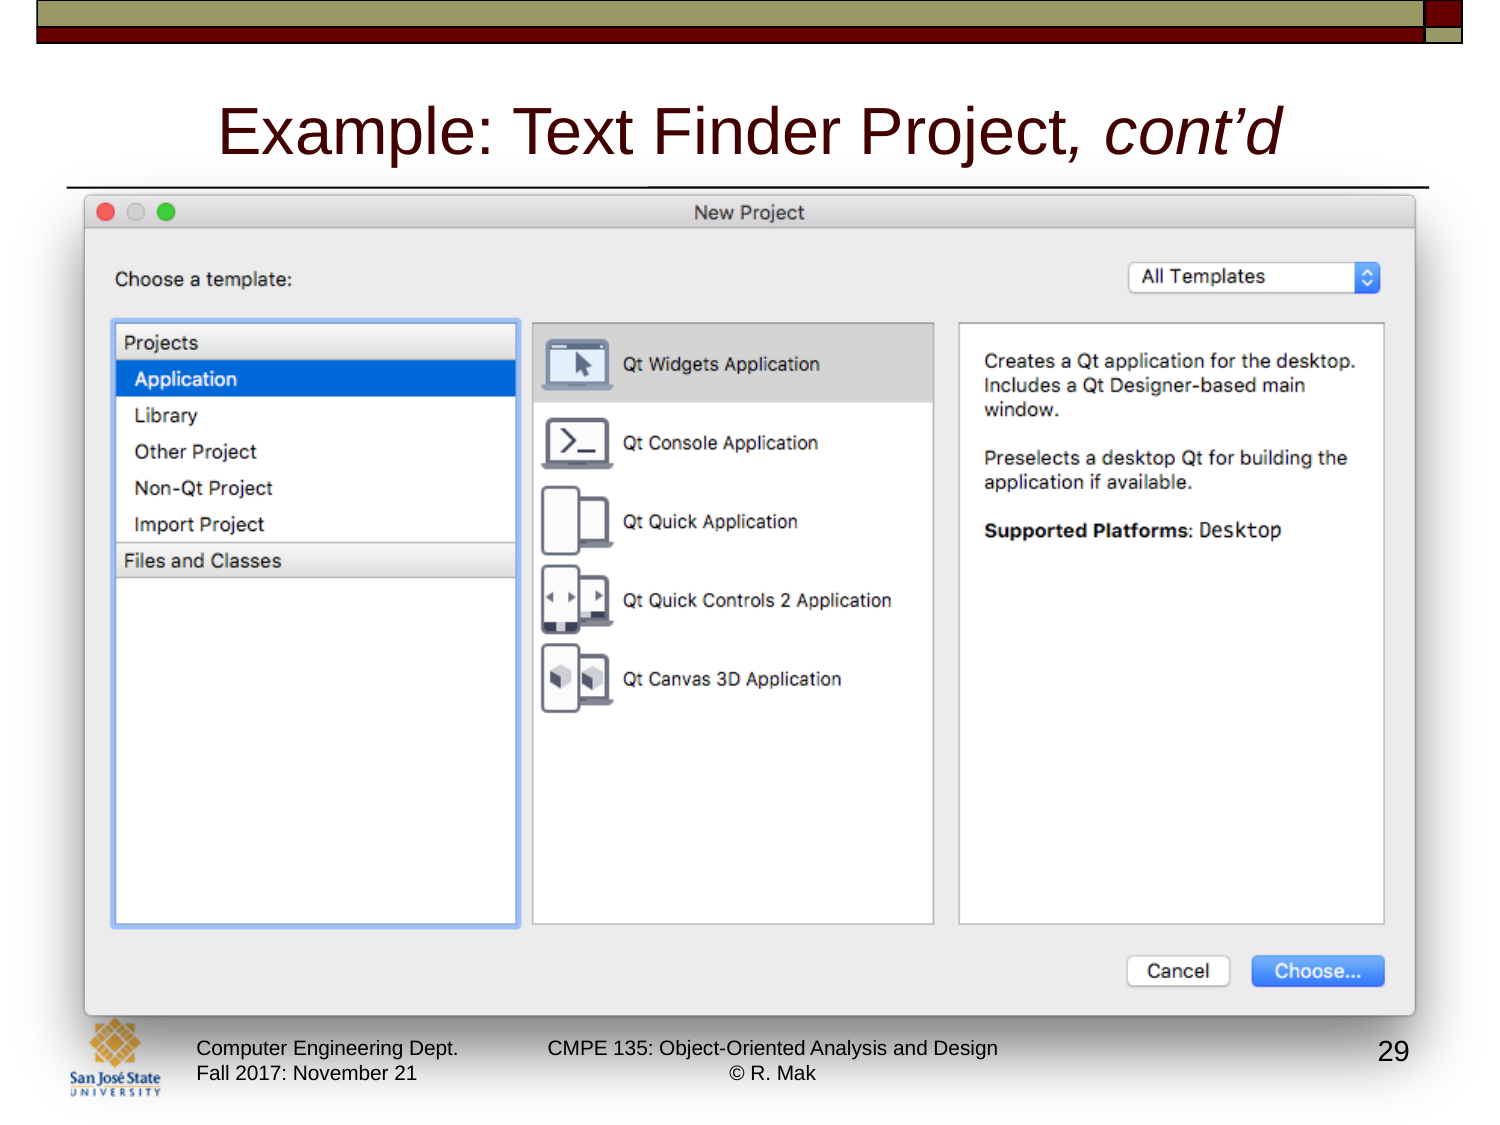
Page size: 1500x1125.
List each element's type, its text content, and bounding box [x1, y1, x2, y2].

title Example: Text Finder Project, cont’d [75, 67, 1425, 146]
picture [0, 147, 1500, 1125]
